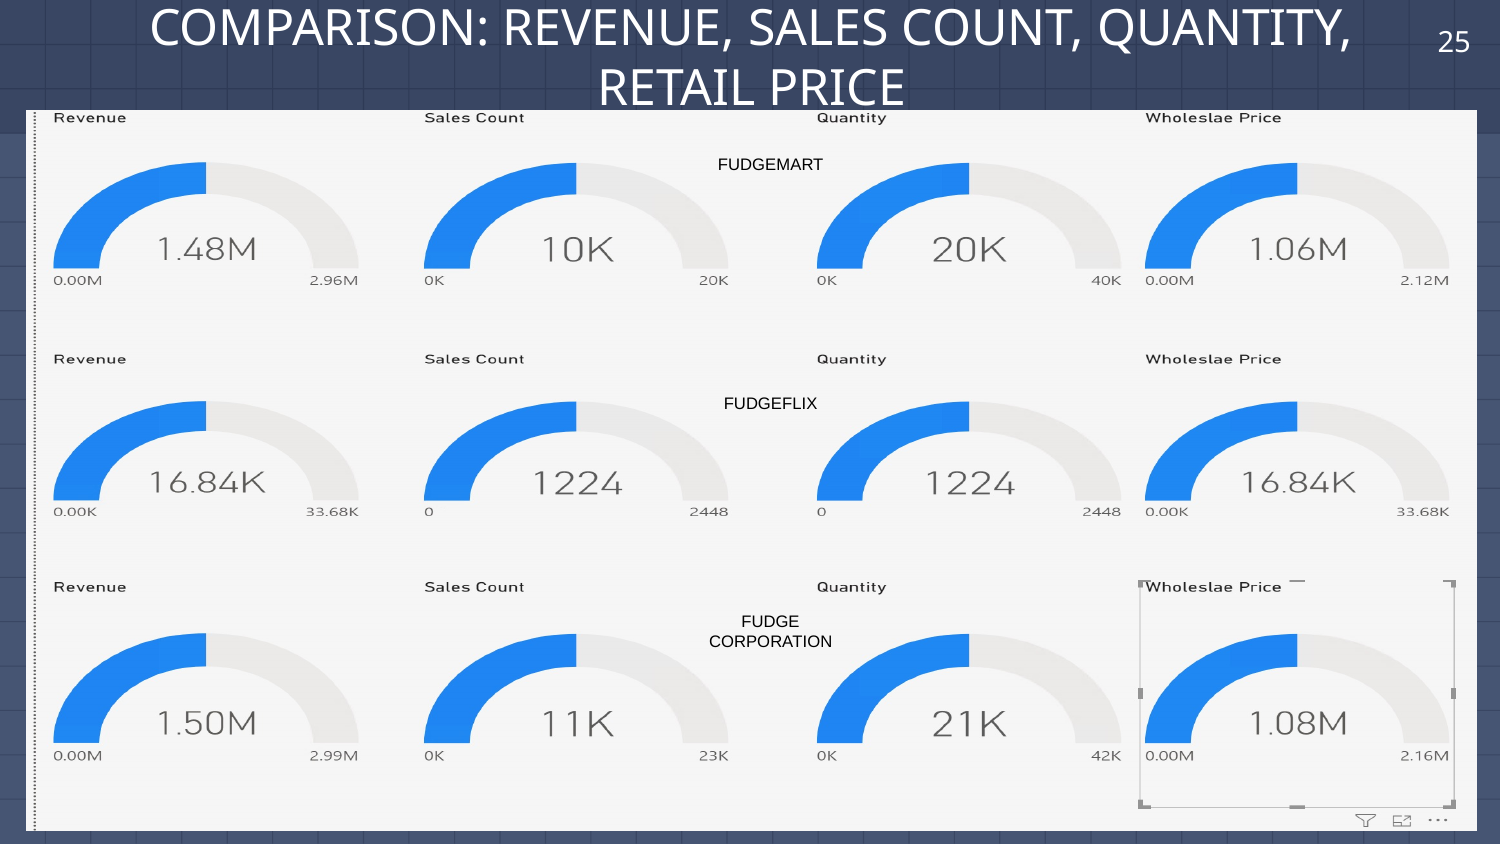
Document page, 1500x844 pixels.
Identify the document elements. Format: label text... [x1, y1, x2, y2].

picture [26, 110, 1478, 831]
slide_number 25 [1408, 0, 1500, 88]
title COMPARISON: REVENUE, SALES COUNT, QUANTITY, RETAIL PRICE [121, 13, 1383, 109]
